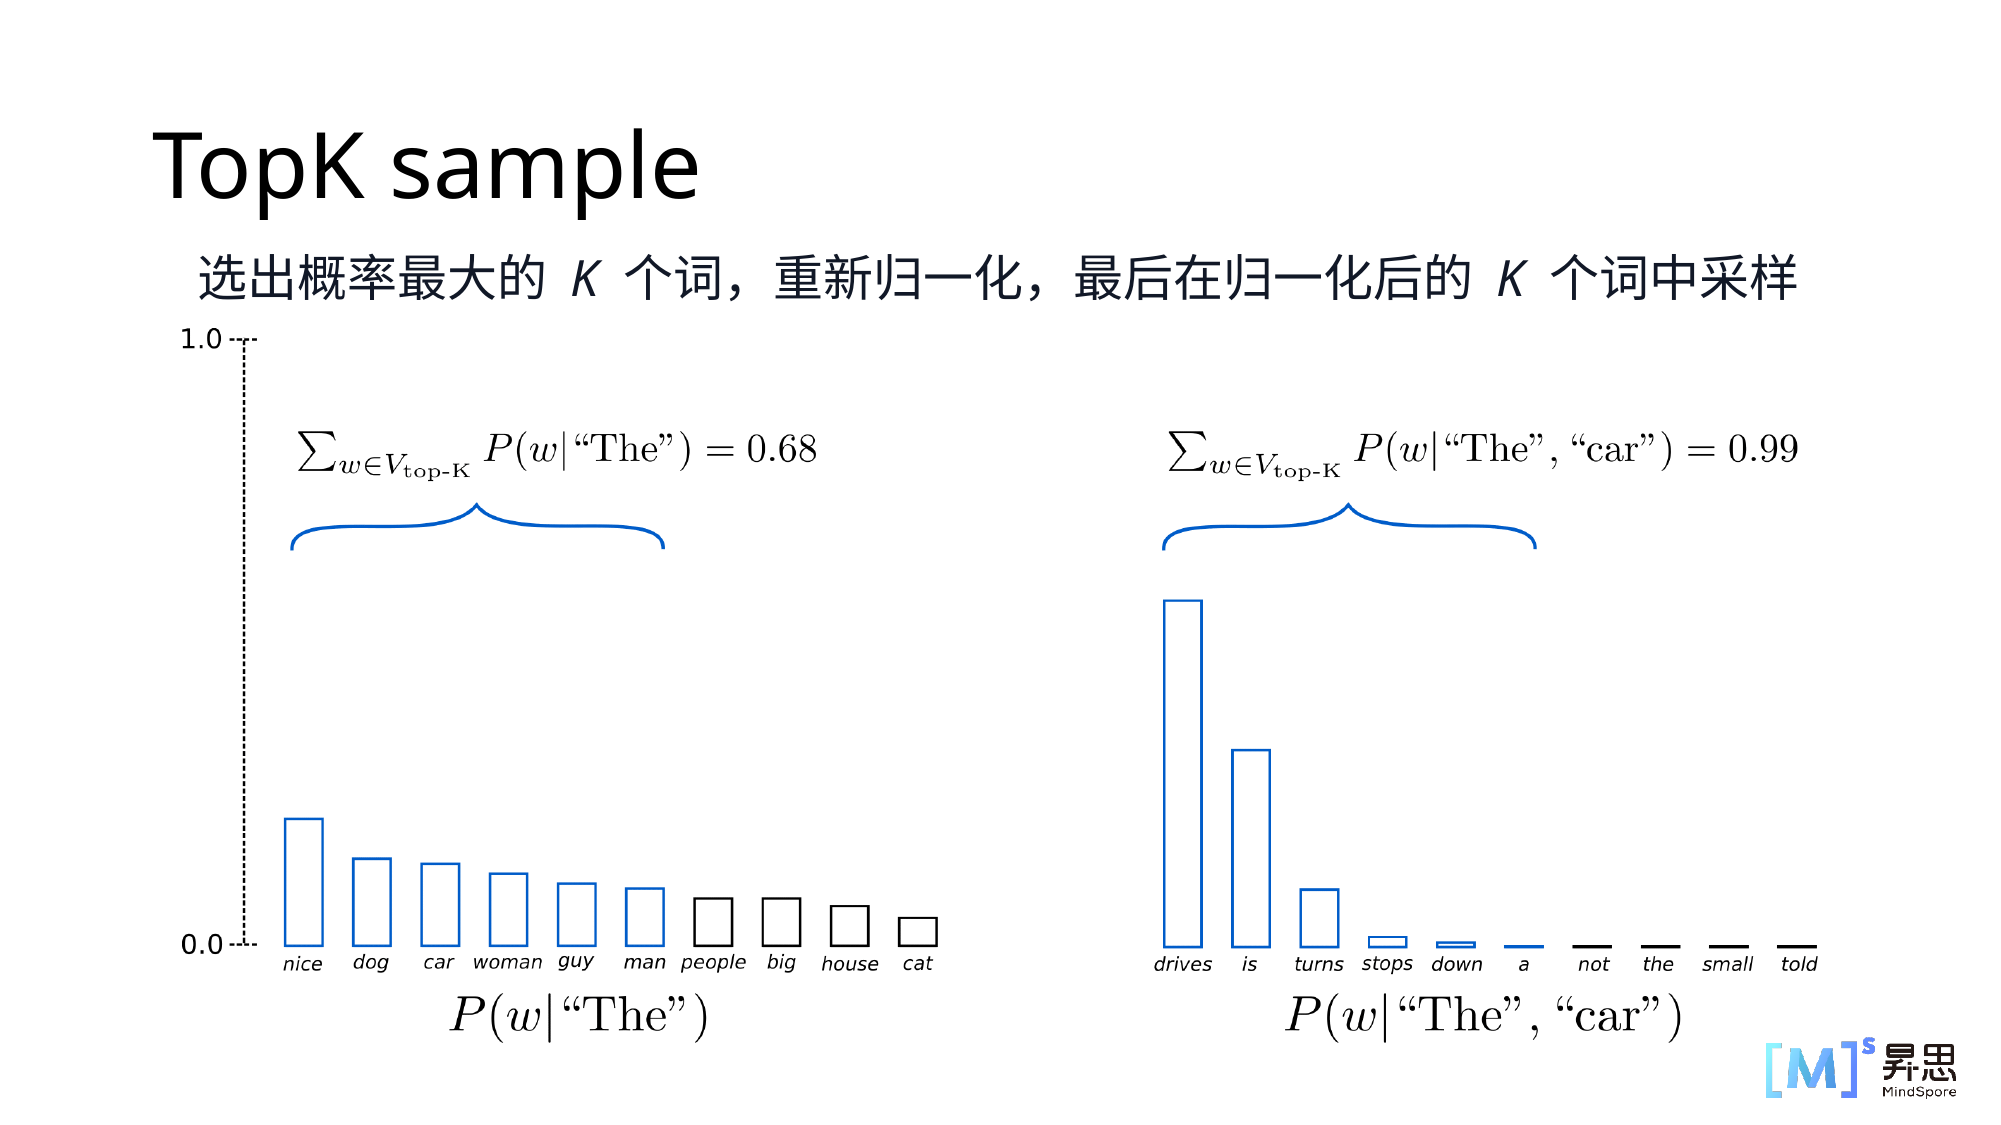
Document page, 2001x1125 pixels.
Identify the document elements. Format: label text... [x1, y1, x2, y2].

picture [1762, 1035, 1962, 1101]
title TopK sample [137, 59, 1863, 278]
text_box 选出概率最大的 K 个词，重新归一化，最后在归一化后的 K 个词中采样 [182, 239, 1818, 315]
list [182, 328, 1818, 1043]
